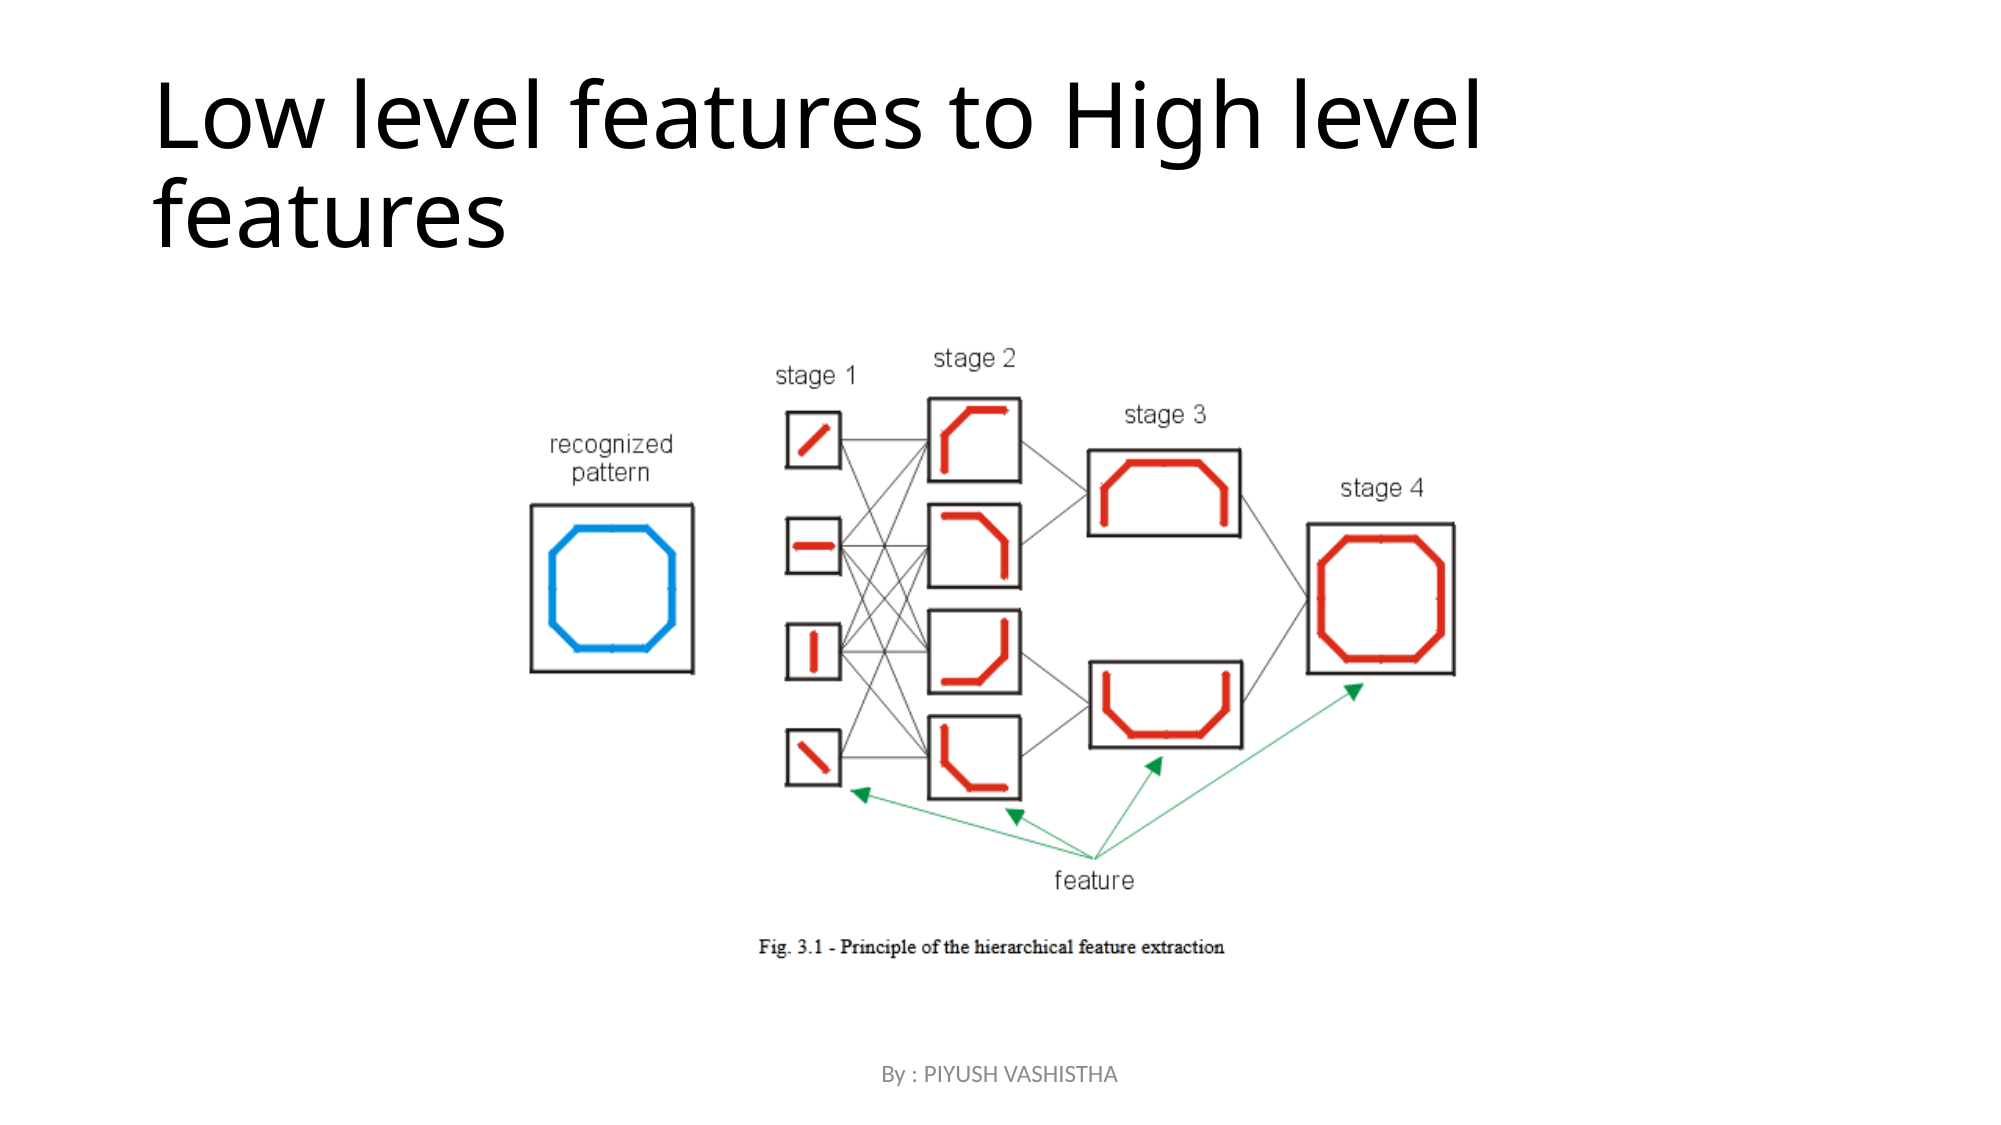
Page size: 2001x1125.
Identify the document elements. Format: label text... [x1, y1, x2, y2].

title Low level features to High level features [137, 59, 1863, 278]
footer By : PIYUSH VASHISTHA [662, 1042, 1338, 1103]
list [489, 339, 1511, 974]
